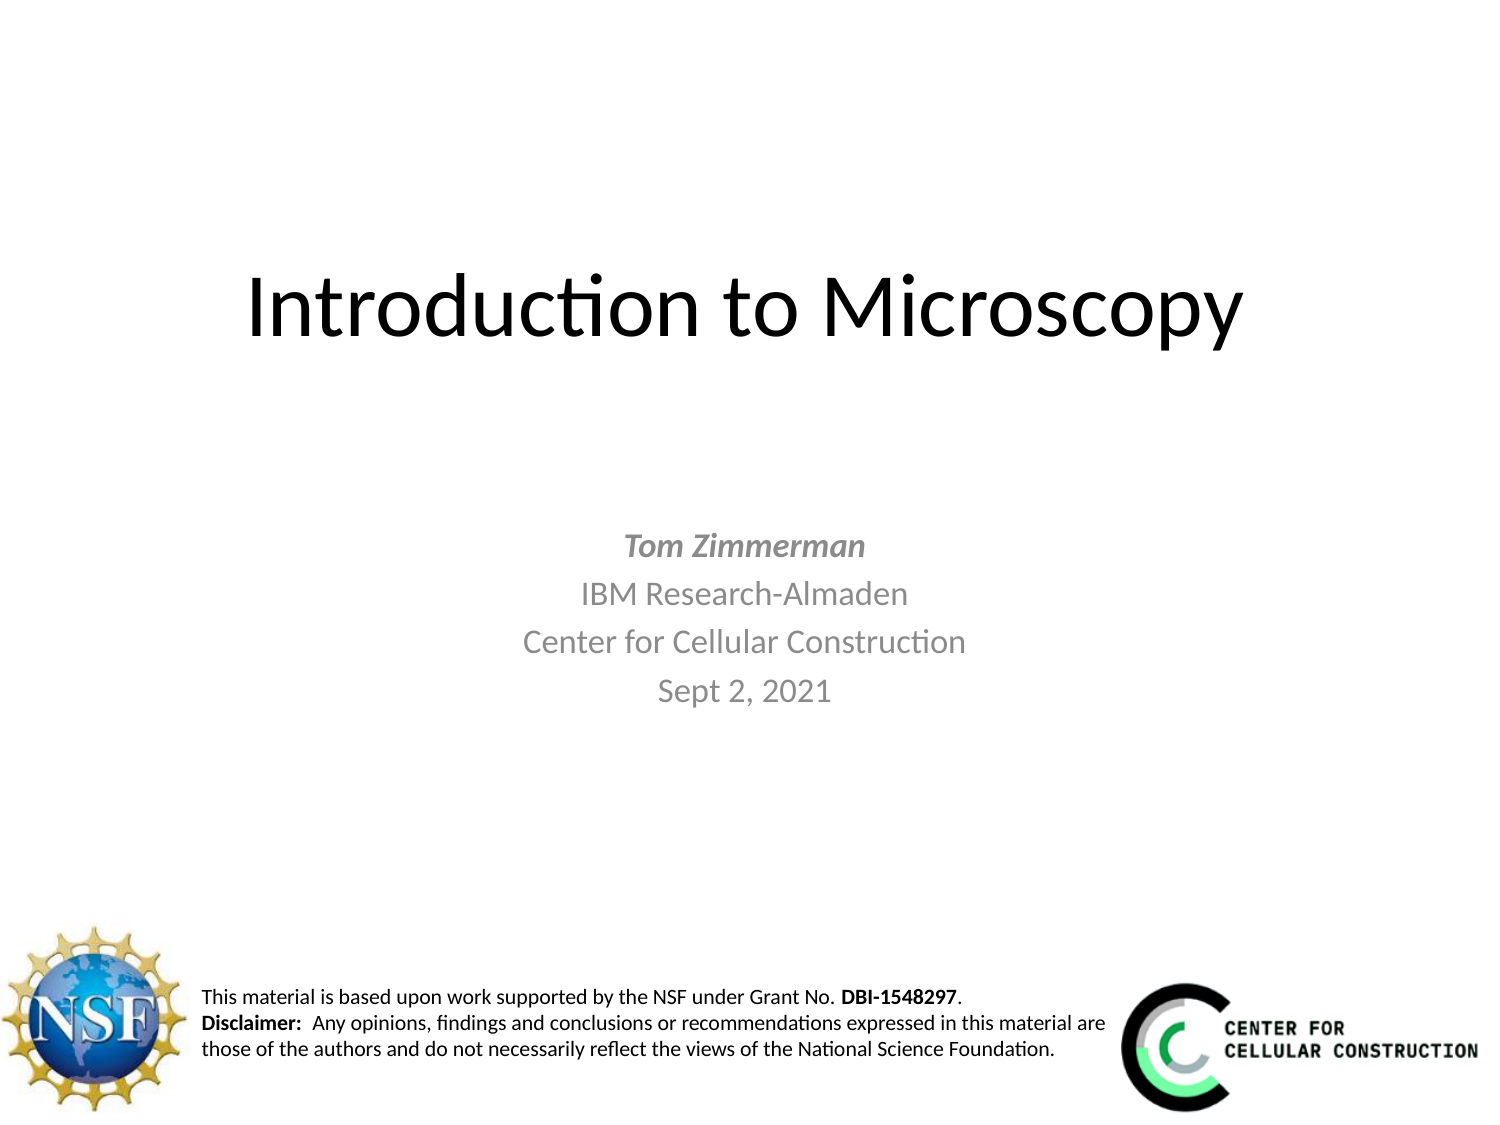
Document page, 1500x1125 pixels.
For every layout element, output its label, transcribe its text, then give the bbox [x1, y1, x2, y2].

picture [1099, 974, 1500, 1118]
subtitle Tom Zimmerman IBM Research-Almaden Center for Cellular Construction Sept 2, 2021 [182, 514, 1308, 719]
title Introduction to Microscopy [161, 237, 1329, 363]
picture [0, 923, 189, 1114]
text_box This material is based upon work supported by the NSF under Grant No. DBI-1548297. Disclaimer: Any opinions, findings and conclusions or recommendations expressed in this material are those of the authors and do not necessarily reflect the views of the National Science Foundation. [193, 974, 1098, 1069]
